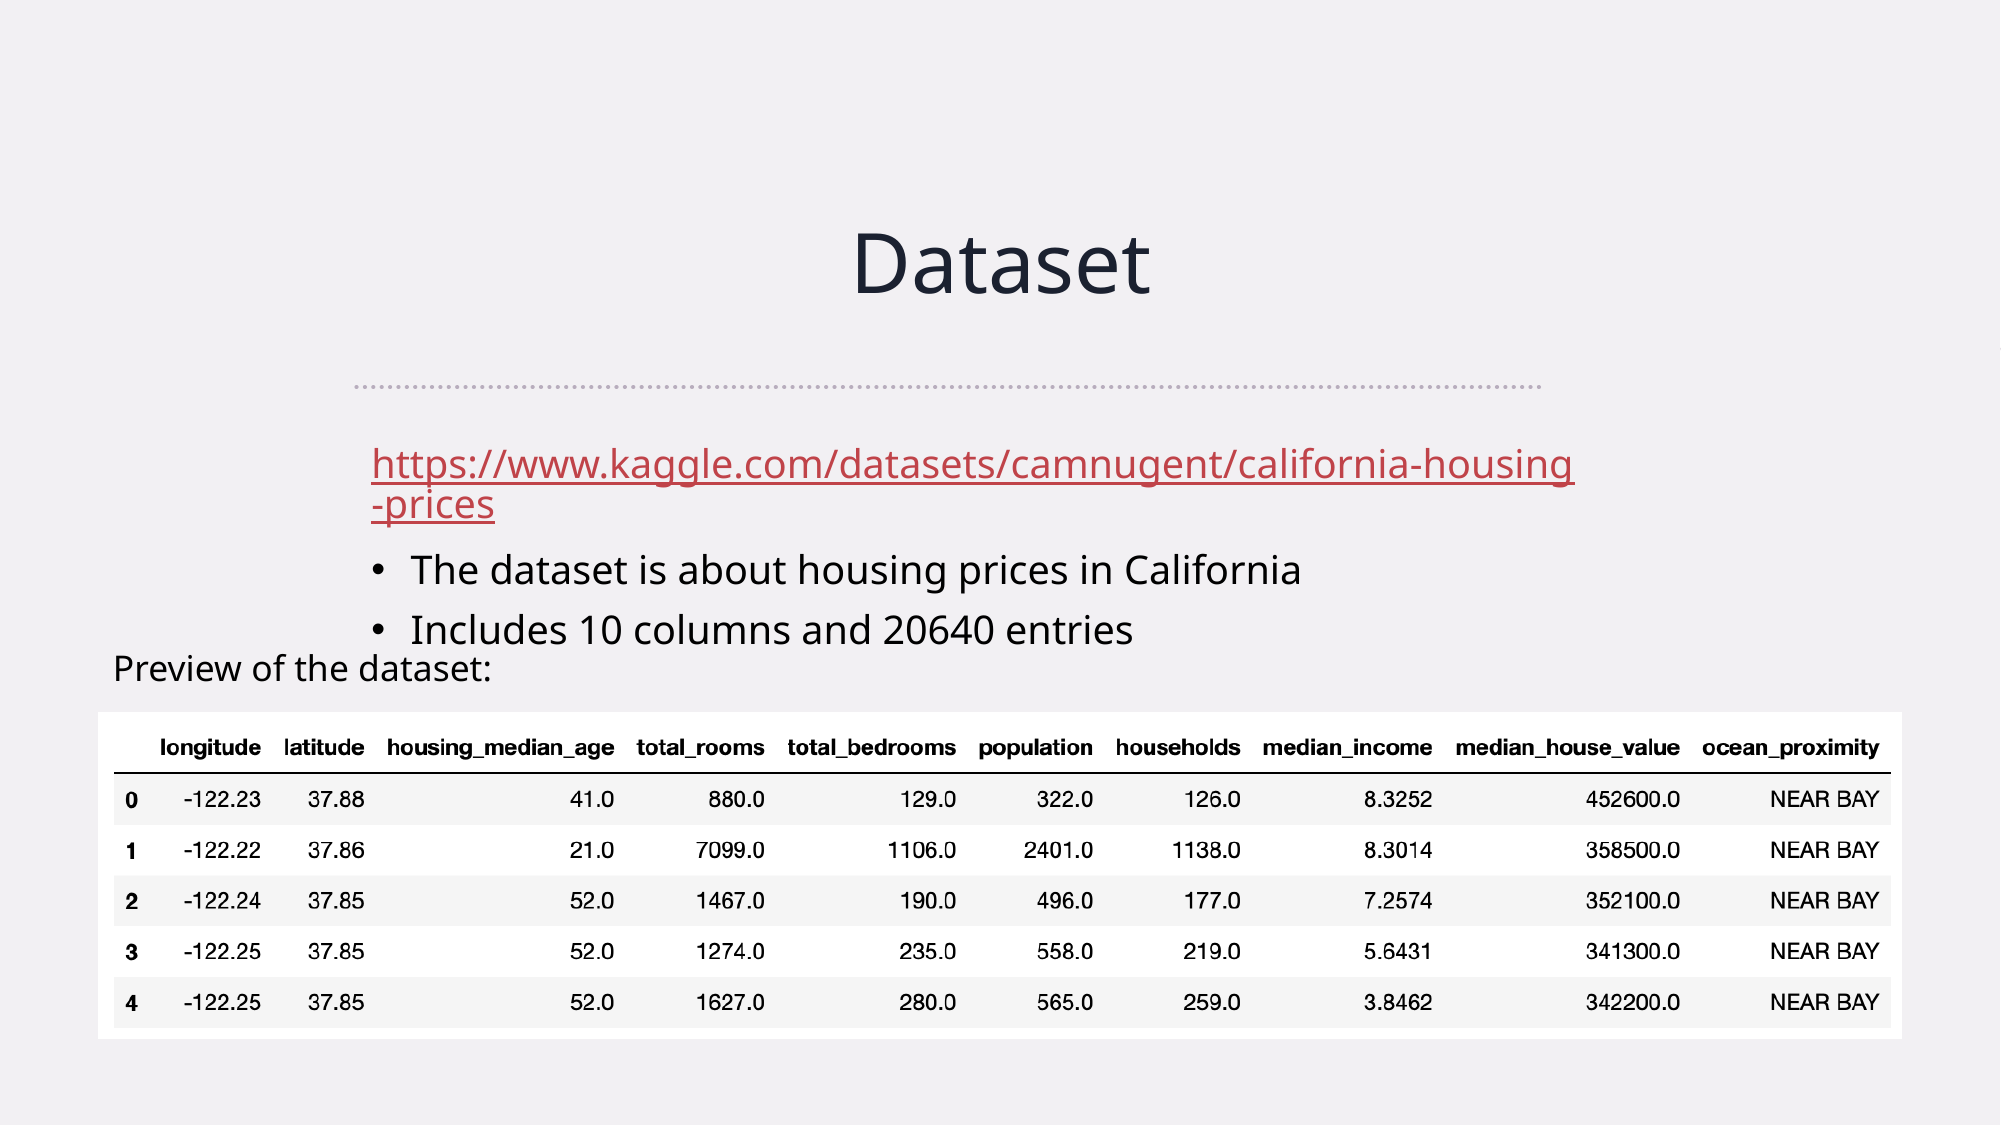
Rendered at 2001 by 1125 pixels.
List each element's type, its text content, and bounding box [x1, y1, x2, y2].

title Dataset [157, 154, 1845, 365]
text_box Preview of the dataset: [98, 638, 603, 696]
text_box [0, 0, 2000, 1125]
picture [98, 712, 1902, 1039]
text_box https://www.kaggle.com/datasets/camnugent/california-housing-prices The dataset is about housing prices in California Includes 10 columns and 20640 entries [356, 431, 1595, 621]
